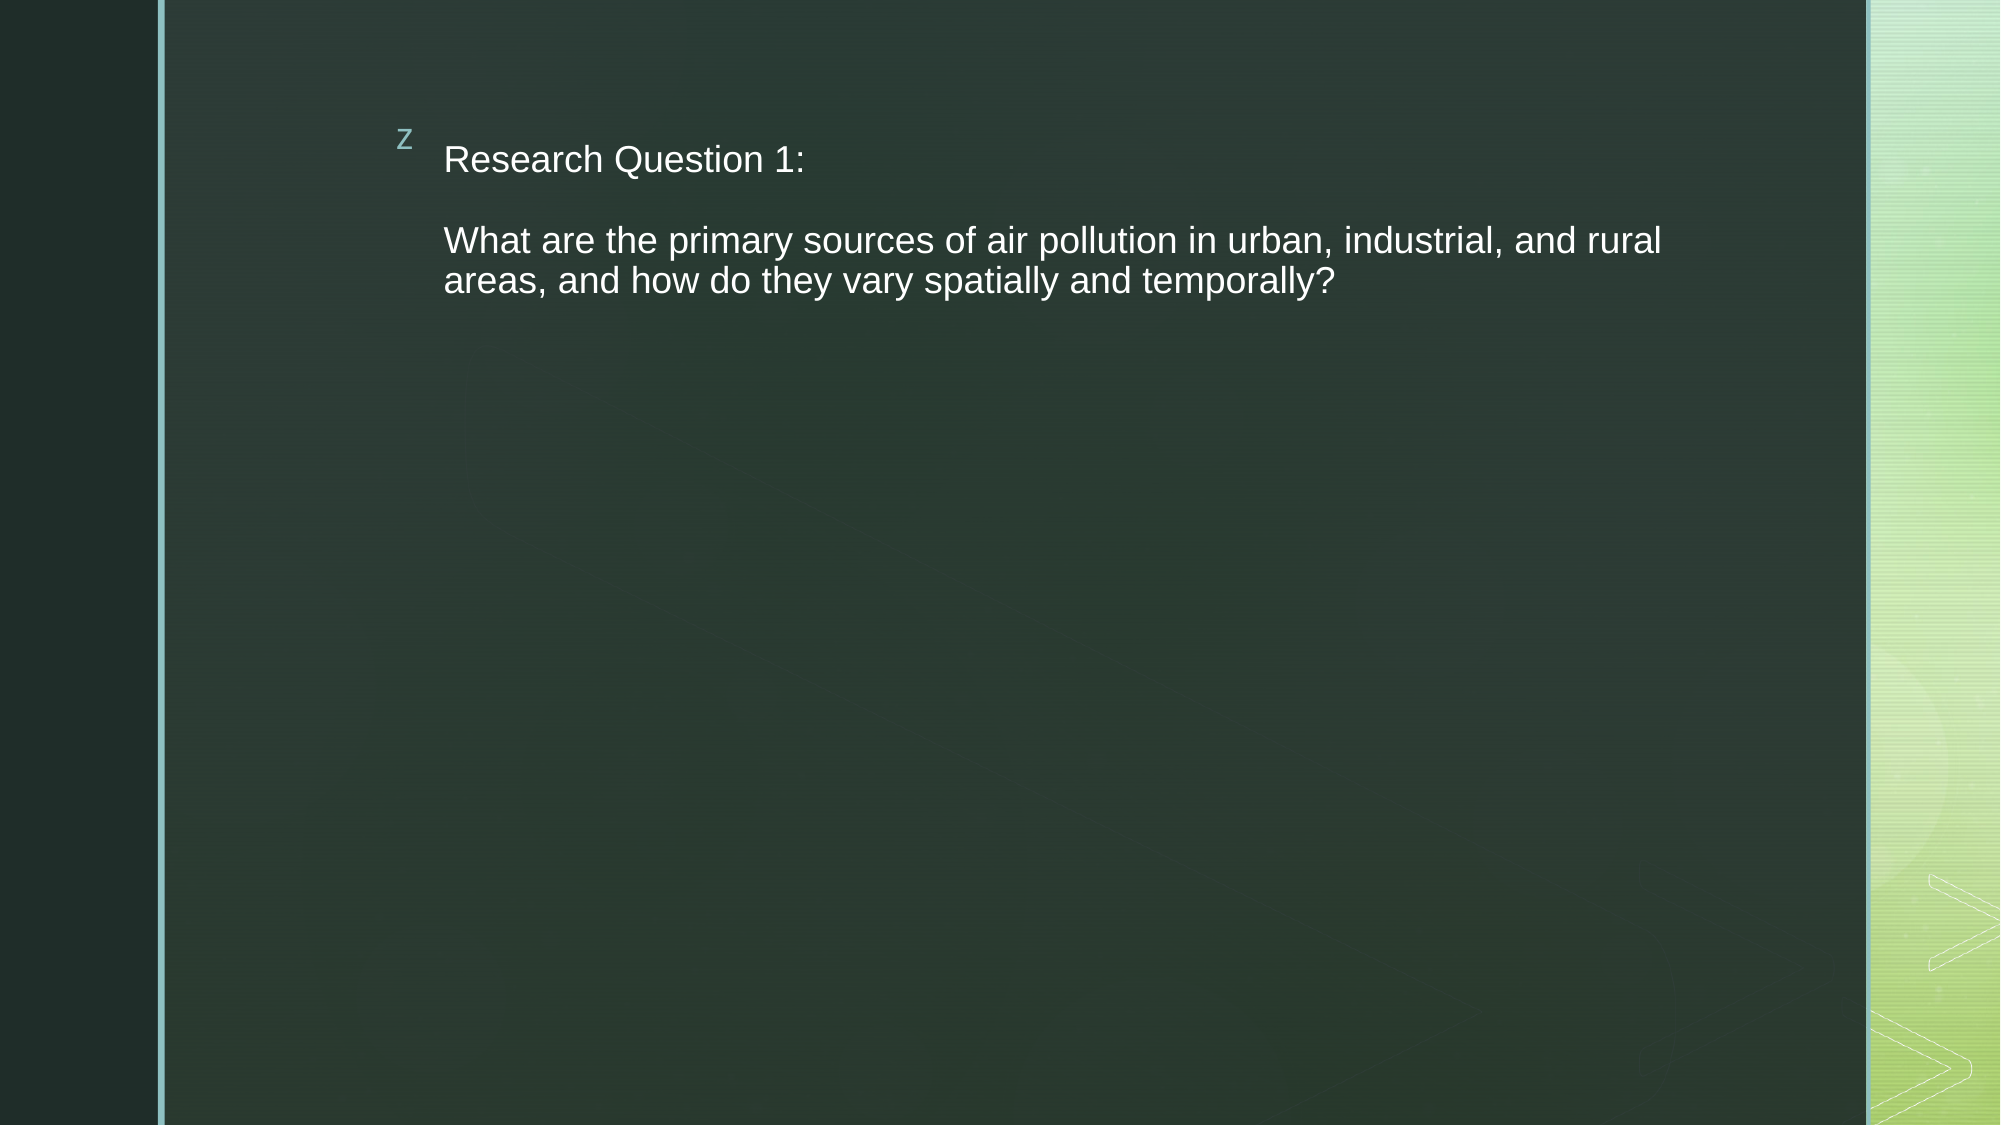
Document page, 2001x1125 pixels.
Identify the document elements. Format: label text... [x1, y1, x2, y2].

title Research Question 1: What are the primary sources of air pollution in urban, industrial, and rural areas, and how do they vary spatially and temporally? [428, 132, 1734, 310]
picture [1871, 0, 2001, 1125]
